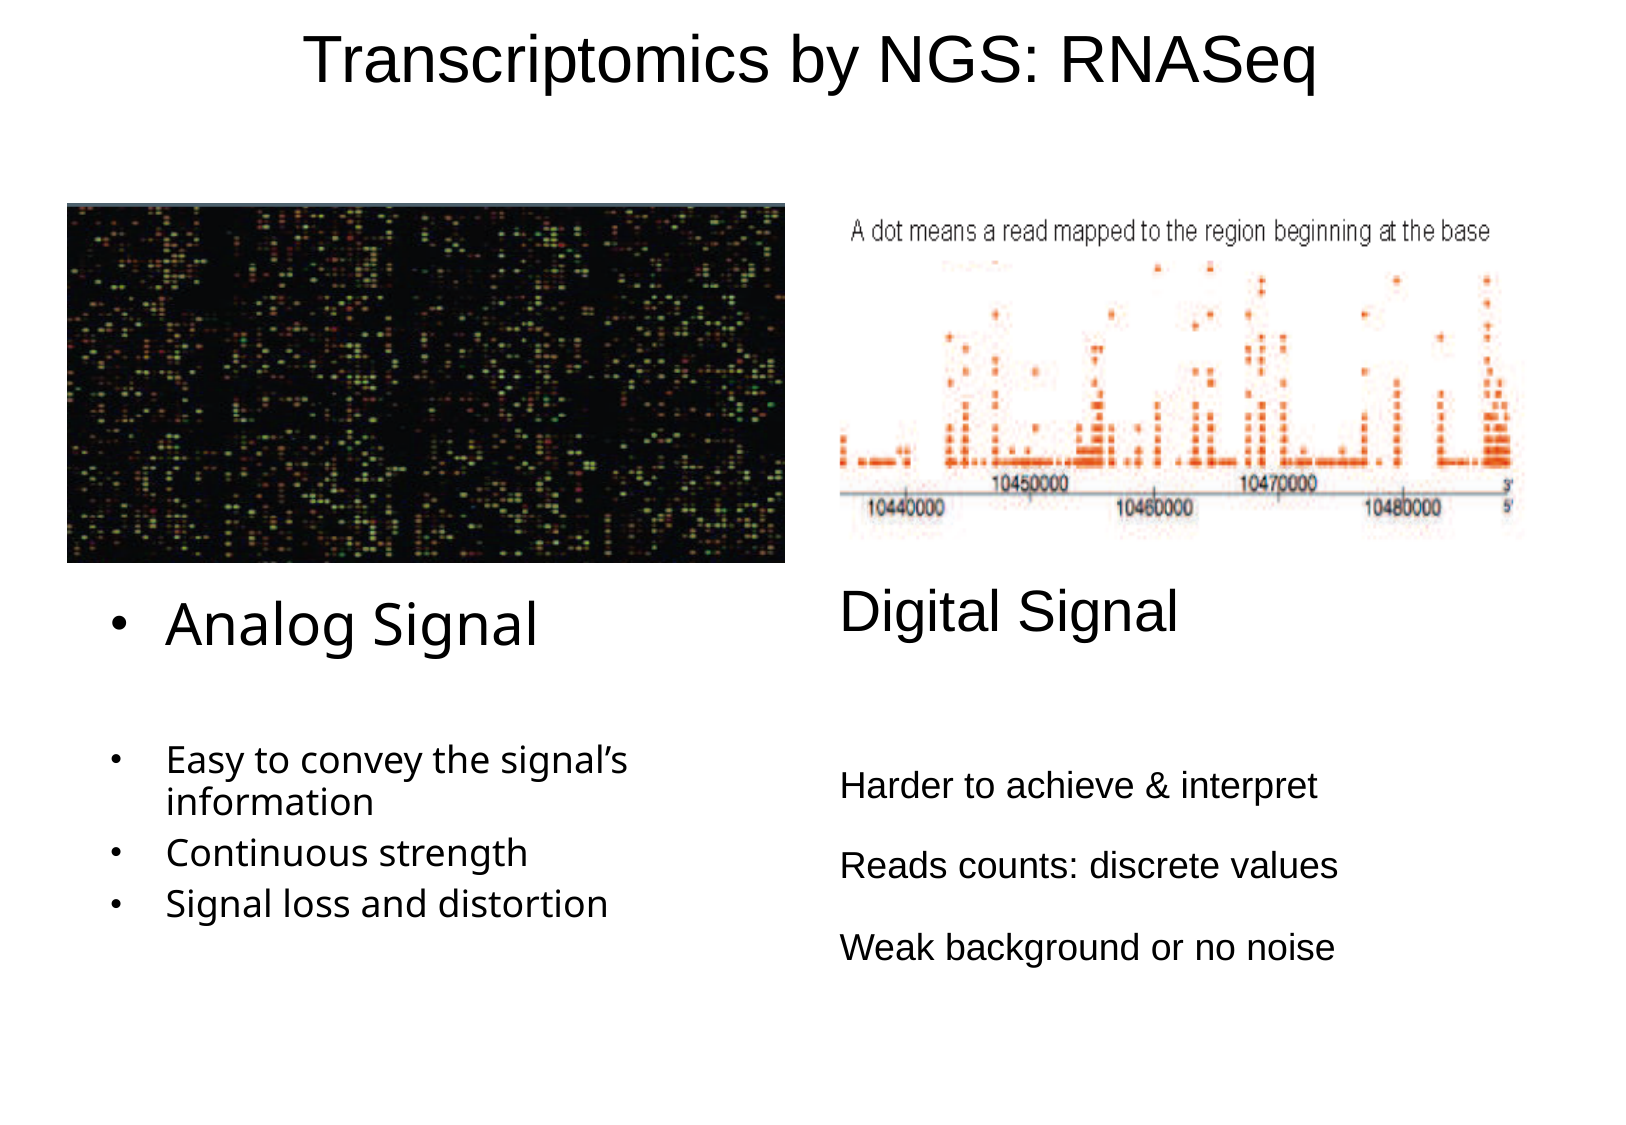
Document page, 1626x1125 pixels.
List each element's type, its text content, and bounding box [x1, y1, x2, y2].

title Transcriptomics by NGS: RNASeq [80, 0, 1543, 121]
text_box Analog Signal Easy to convey the signal’s information Continuous strength Signal loss and distortion [94, 587, 813, 956]
picture [825, 187, 1544, 556]
picture [67, 203, 786, 563]
list Digital Signal Harder to achieve & interpret Reads counts: discrete values Weak background or no noise [839, 574, 1558, 944]
